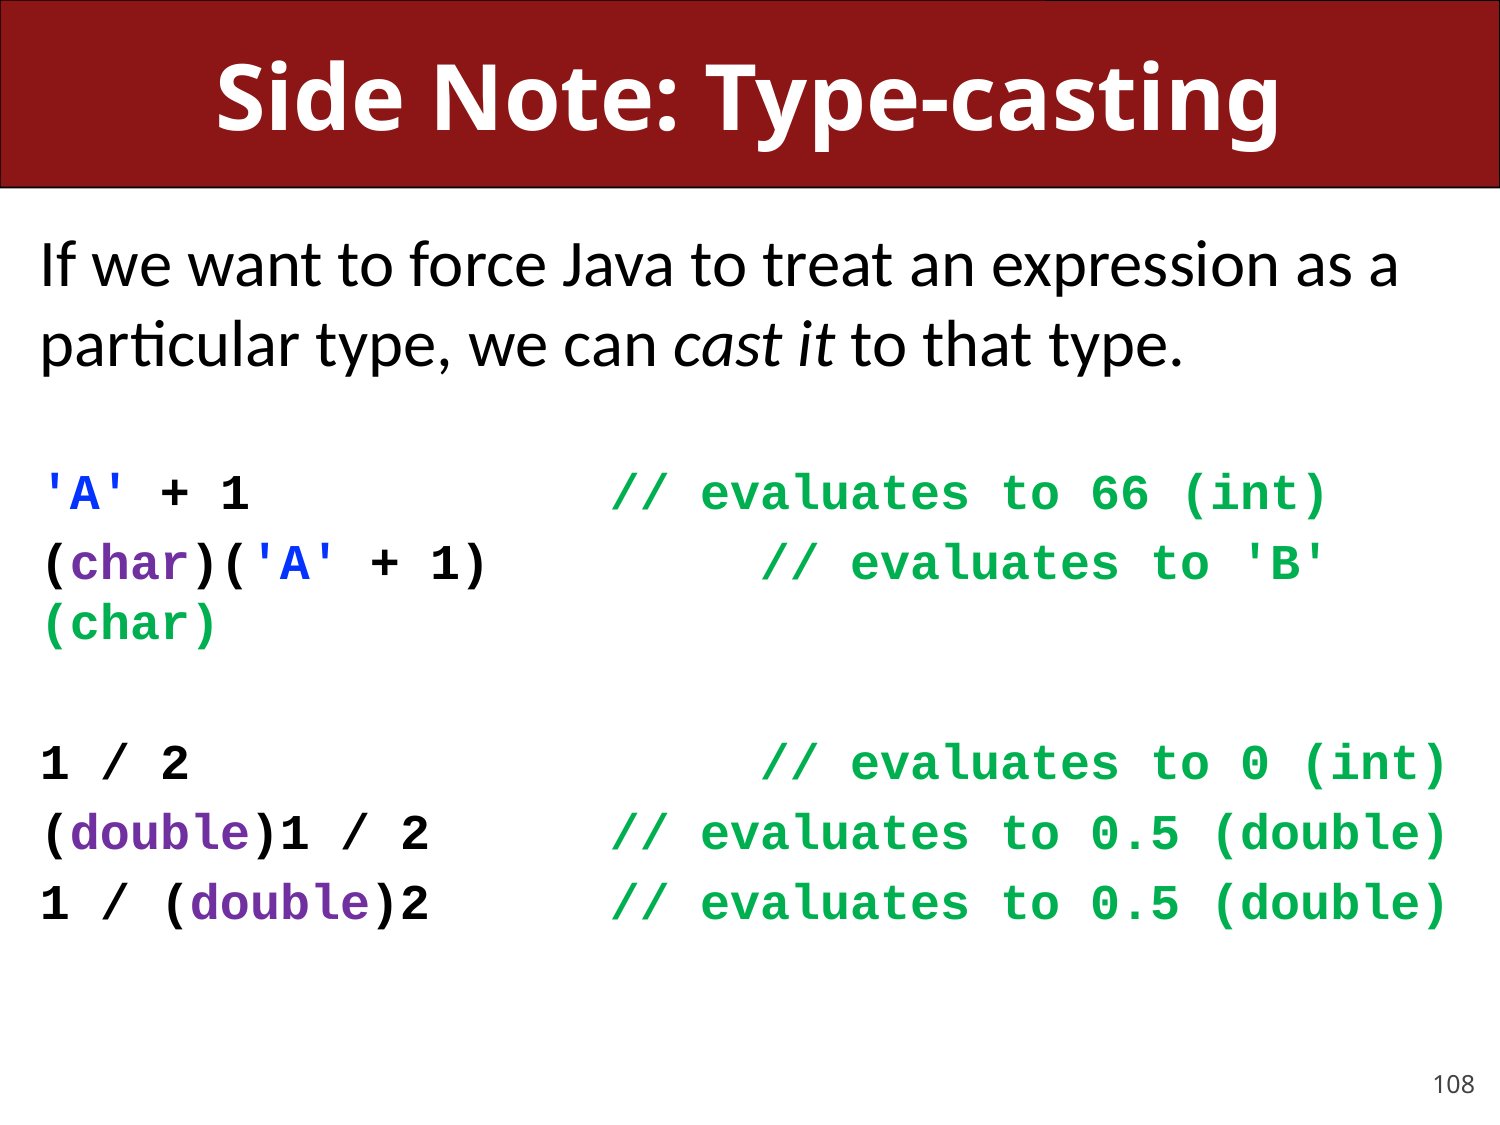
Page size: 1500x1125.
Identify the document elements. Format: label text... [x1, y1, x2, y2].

title Side Note: Type-casting [75, 0, 1425, 188]
list If we want to force Java to treat an expression as a particular type, we can cast it to that type. 'A' + 1 // evaluates to 66 (int) (char)('A' + 1) // evaluates to 'B' (char) 1 / 2 // evaluates to 0 (int) (double)1 / 2 // evaluates to 0.5 (double) 1 / (double)2 // evaluates to 0.5 (double) [24, 212, 1475, 1063]
